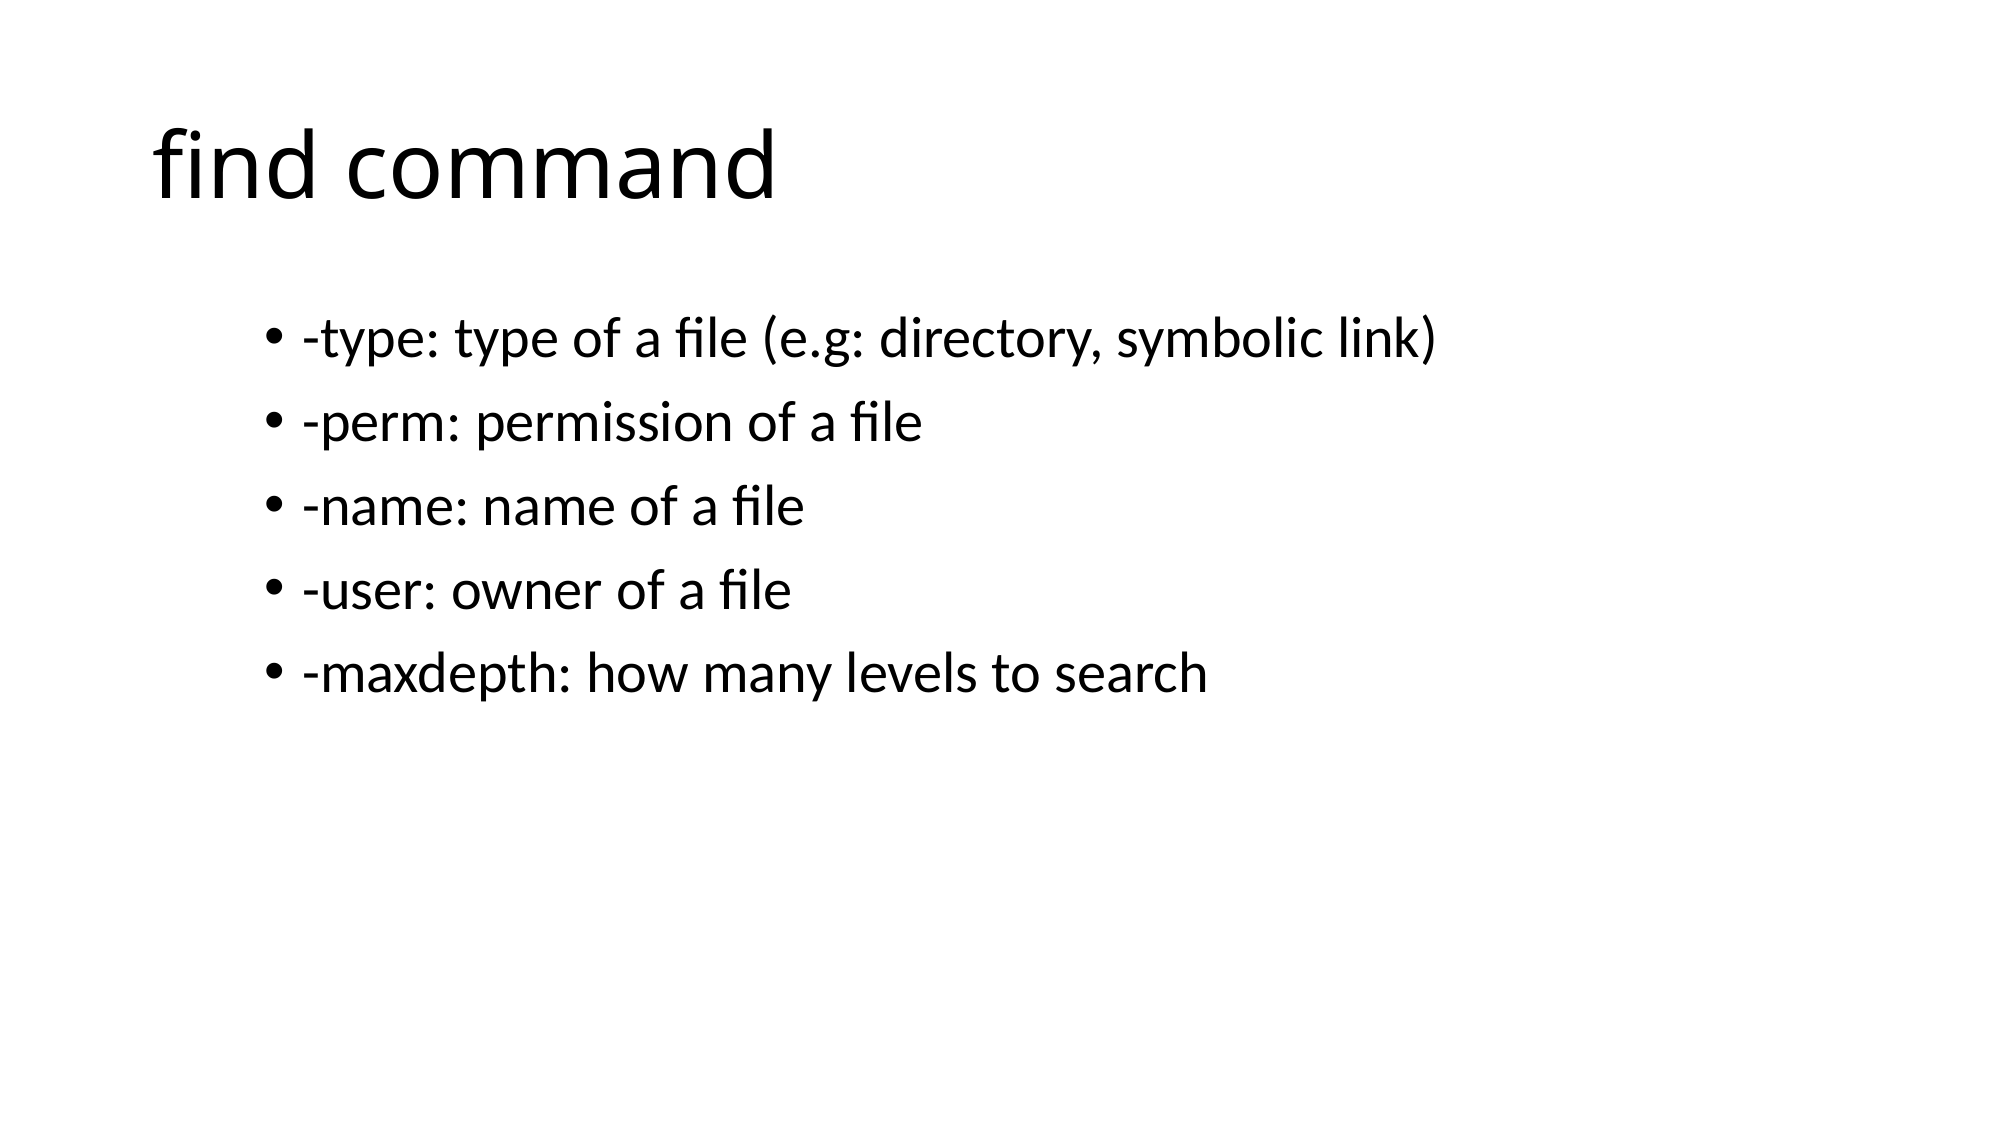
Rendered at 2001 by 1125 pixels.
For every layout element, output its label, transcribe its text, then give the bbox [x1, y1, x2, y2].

title find command [137, 59, 1863, 278]
list -type: type of a file (e.g: directory, symbolic link) -perm: permission of a file -name: name of a file -user: owner of a file -maxdepth: how many levels to search [249, 299, 1768, 988]
